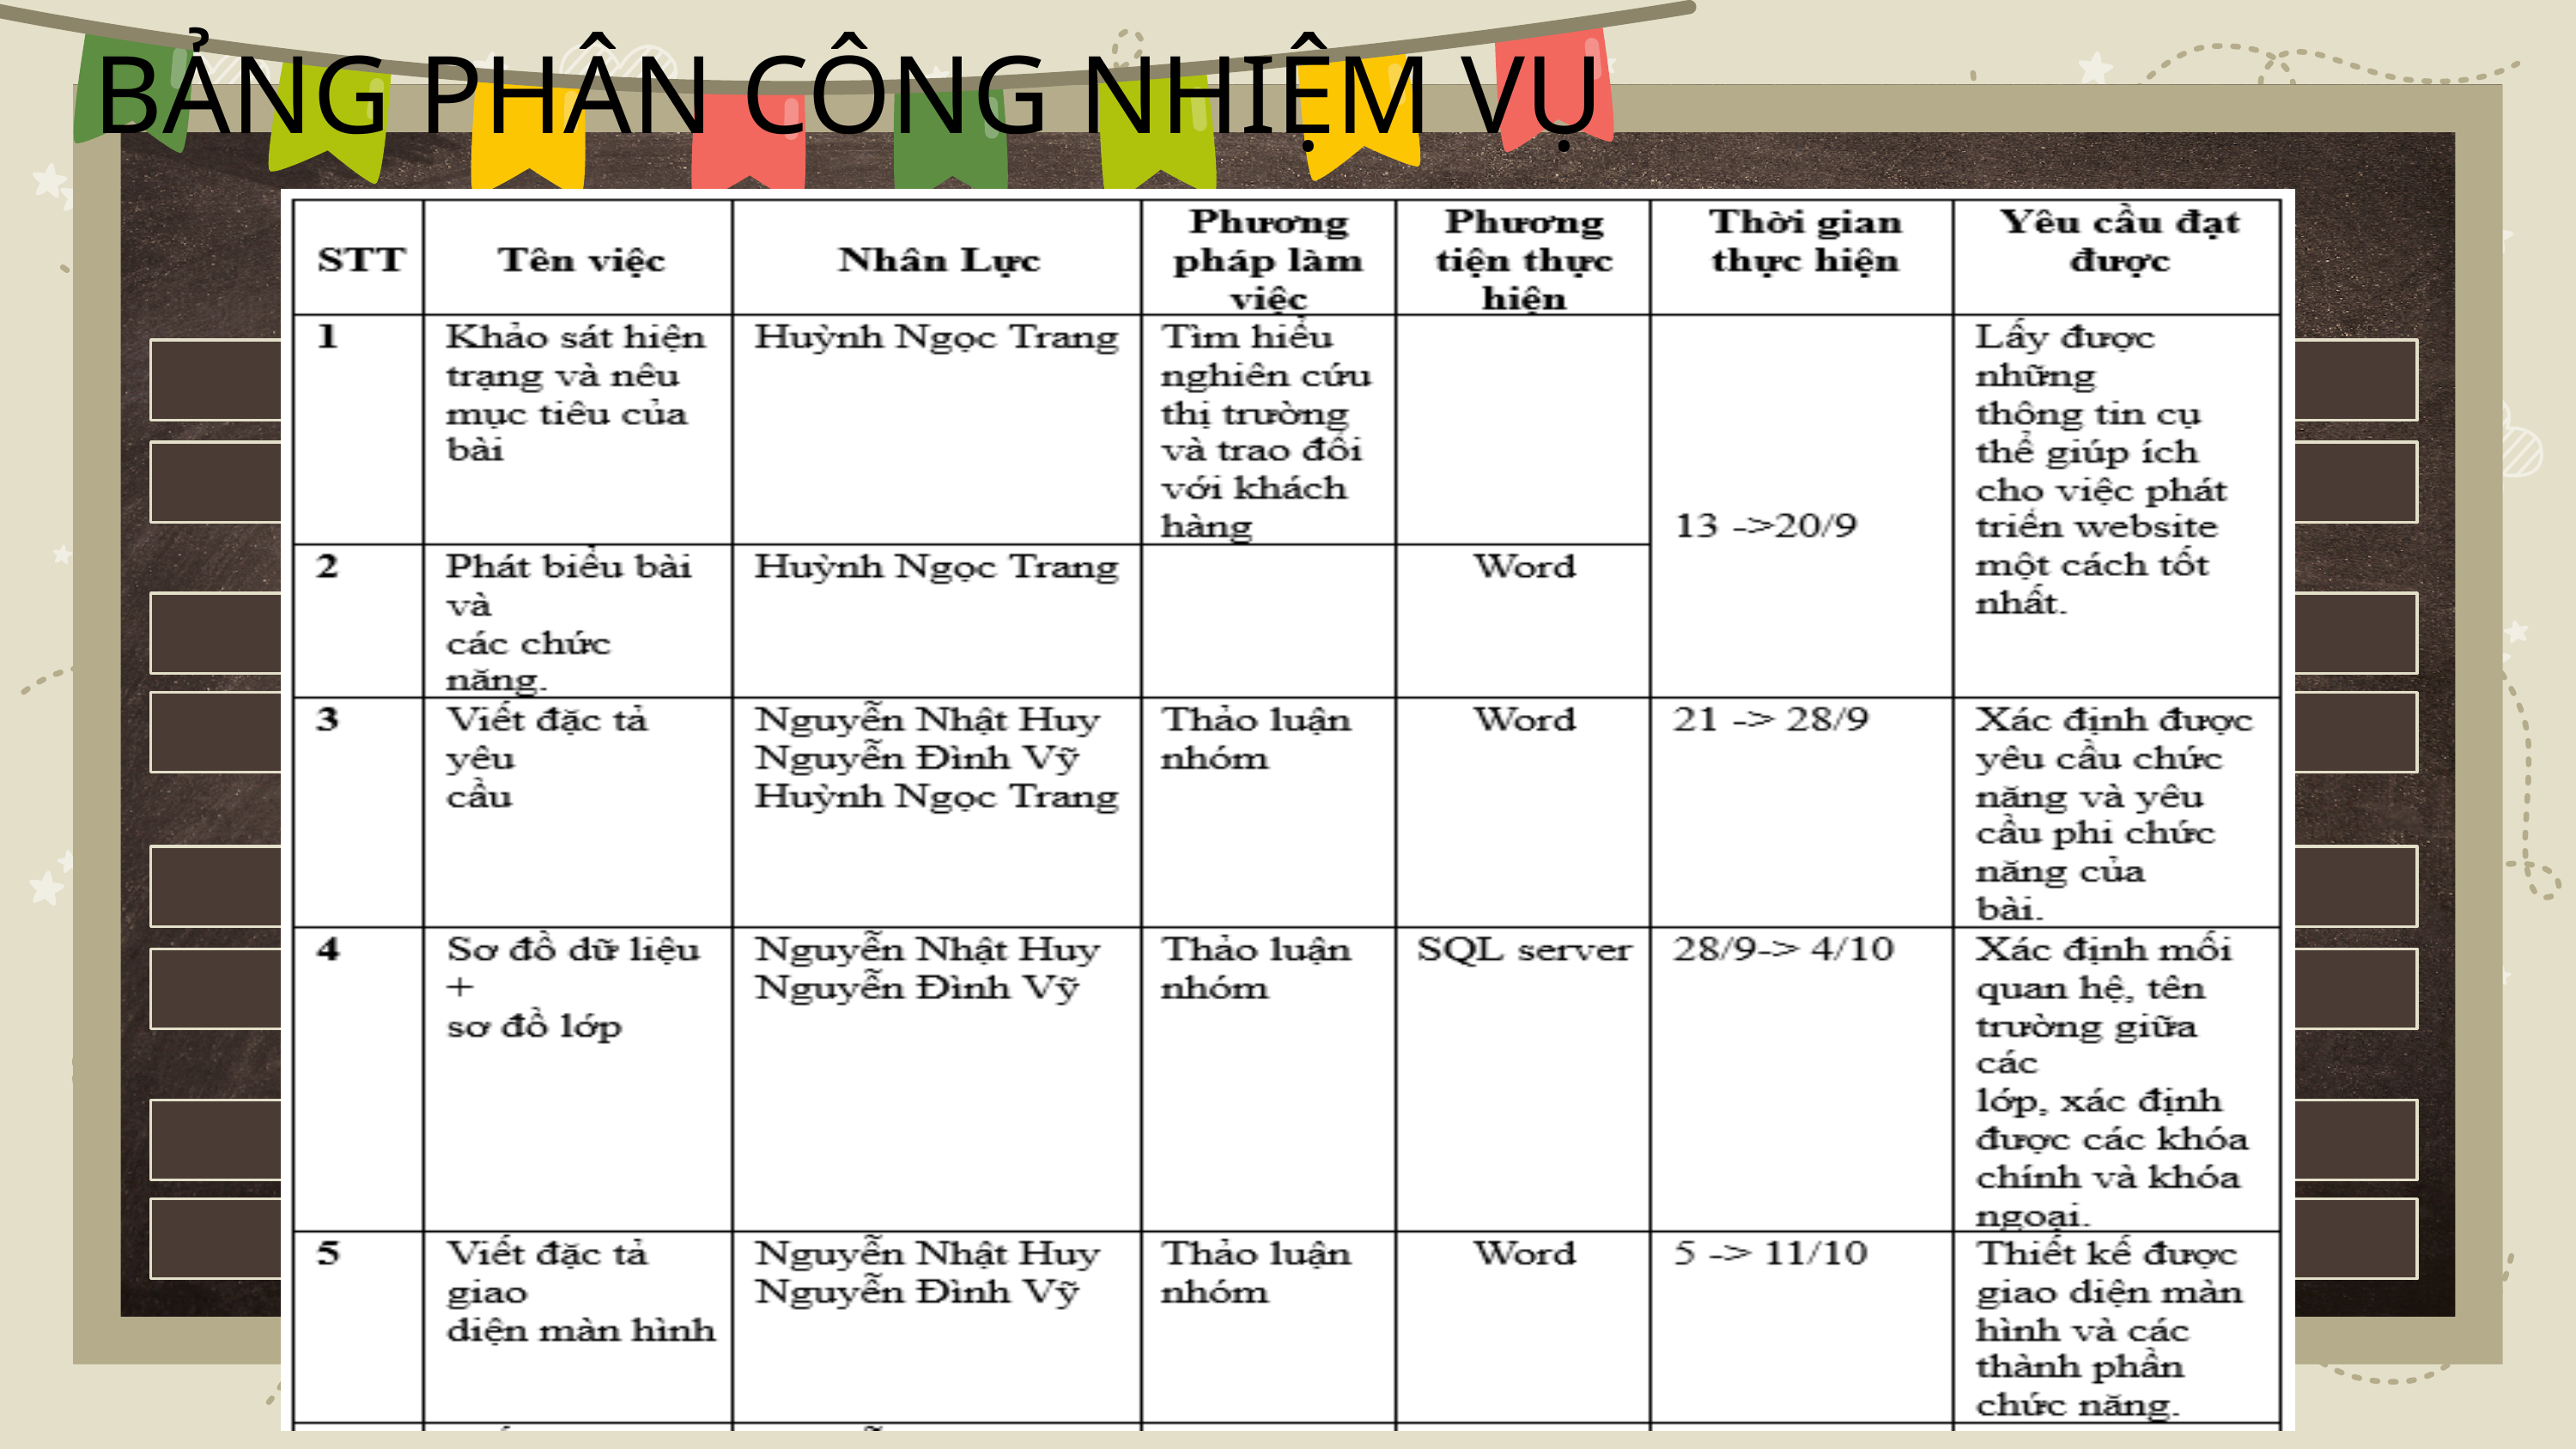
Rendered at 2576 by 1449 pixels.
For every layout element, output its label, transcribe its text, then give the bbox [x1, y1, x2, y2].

title BẢNG PHÂN CÔNG NHIỆM VỤ [0, 0, 1972, 161]
picture [121, 132, 2455, 1432]
